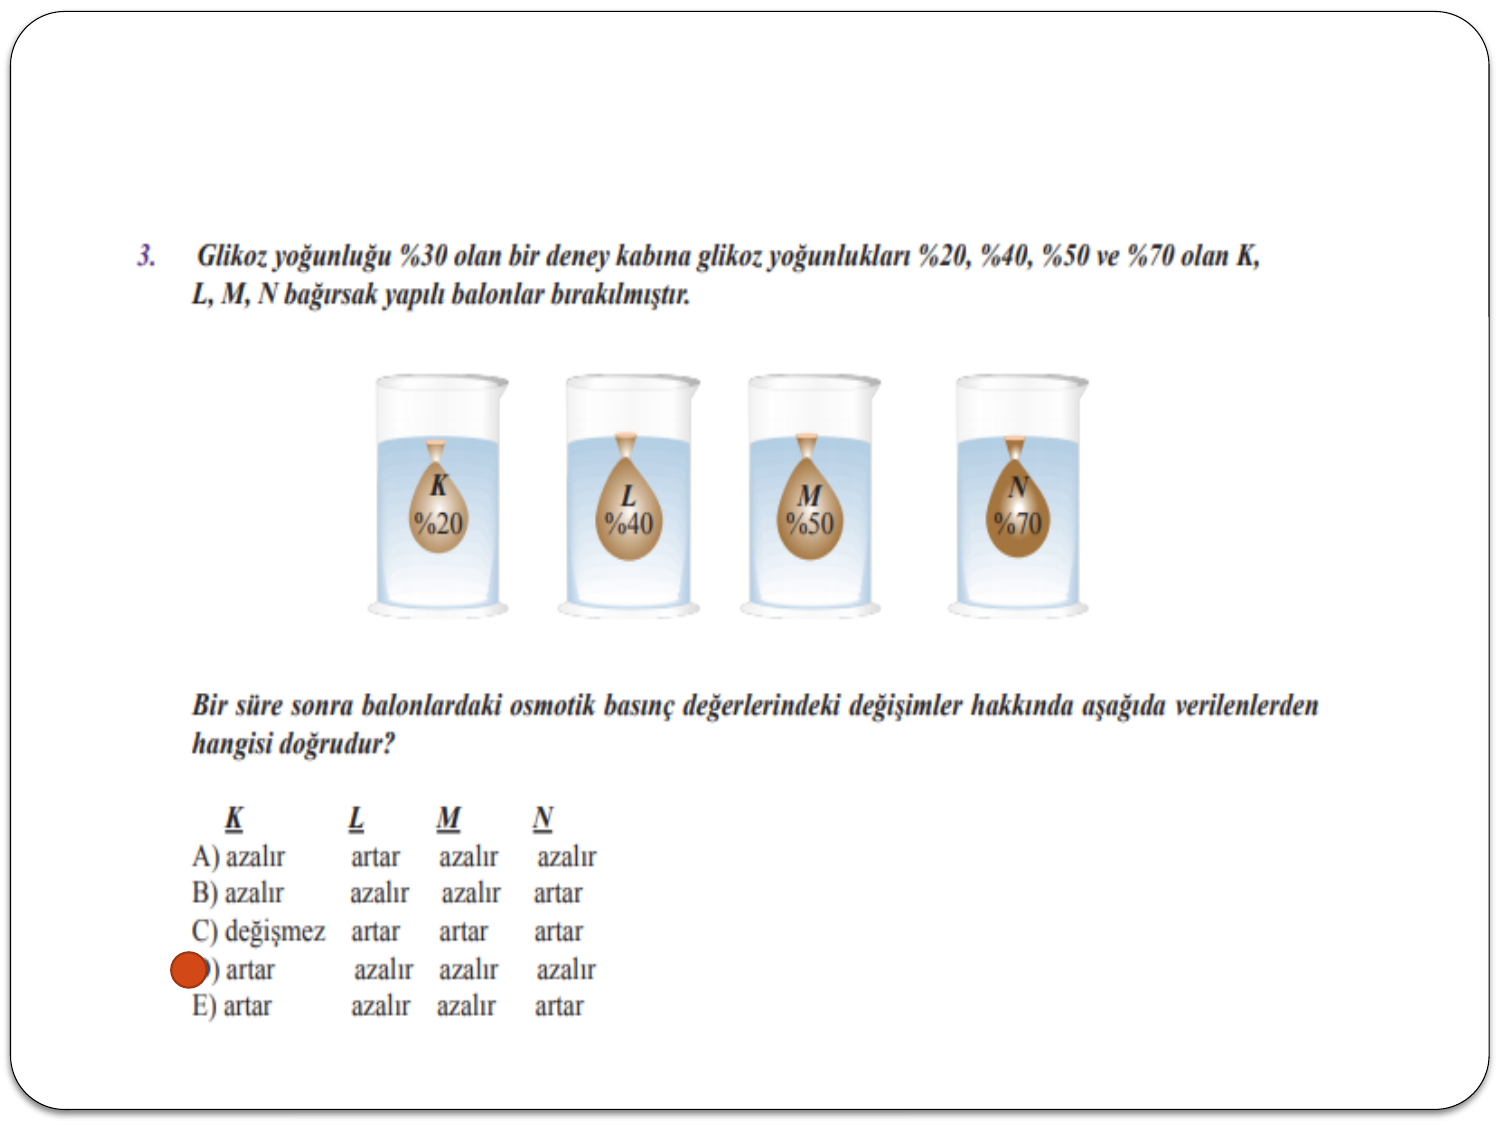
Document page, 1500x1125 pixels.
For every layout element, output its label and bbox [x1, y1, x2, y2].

list [87, 219, 1400, 1036]
